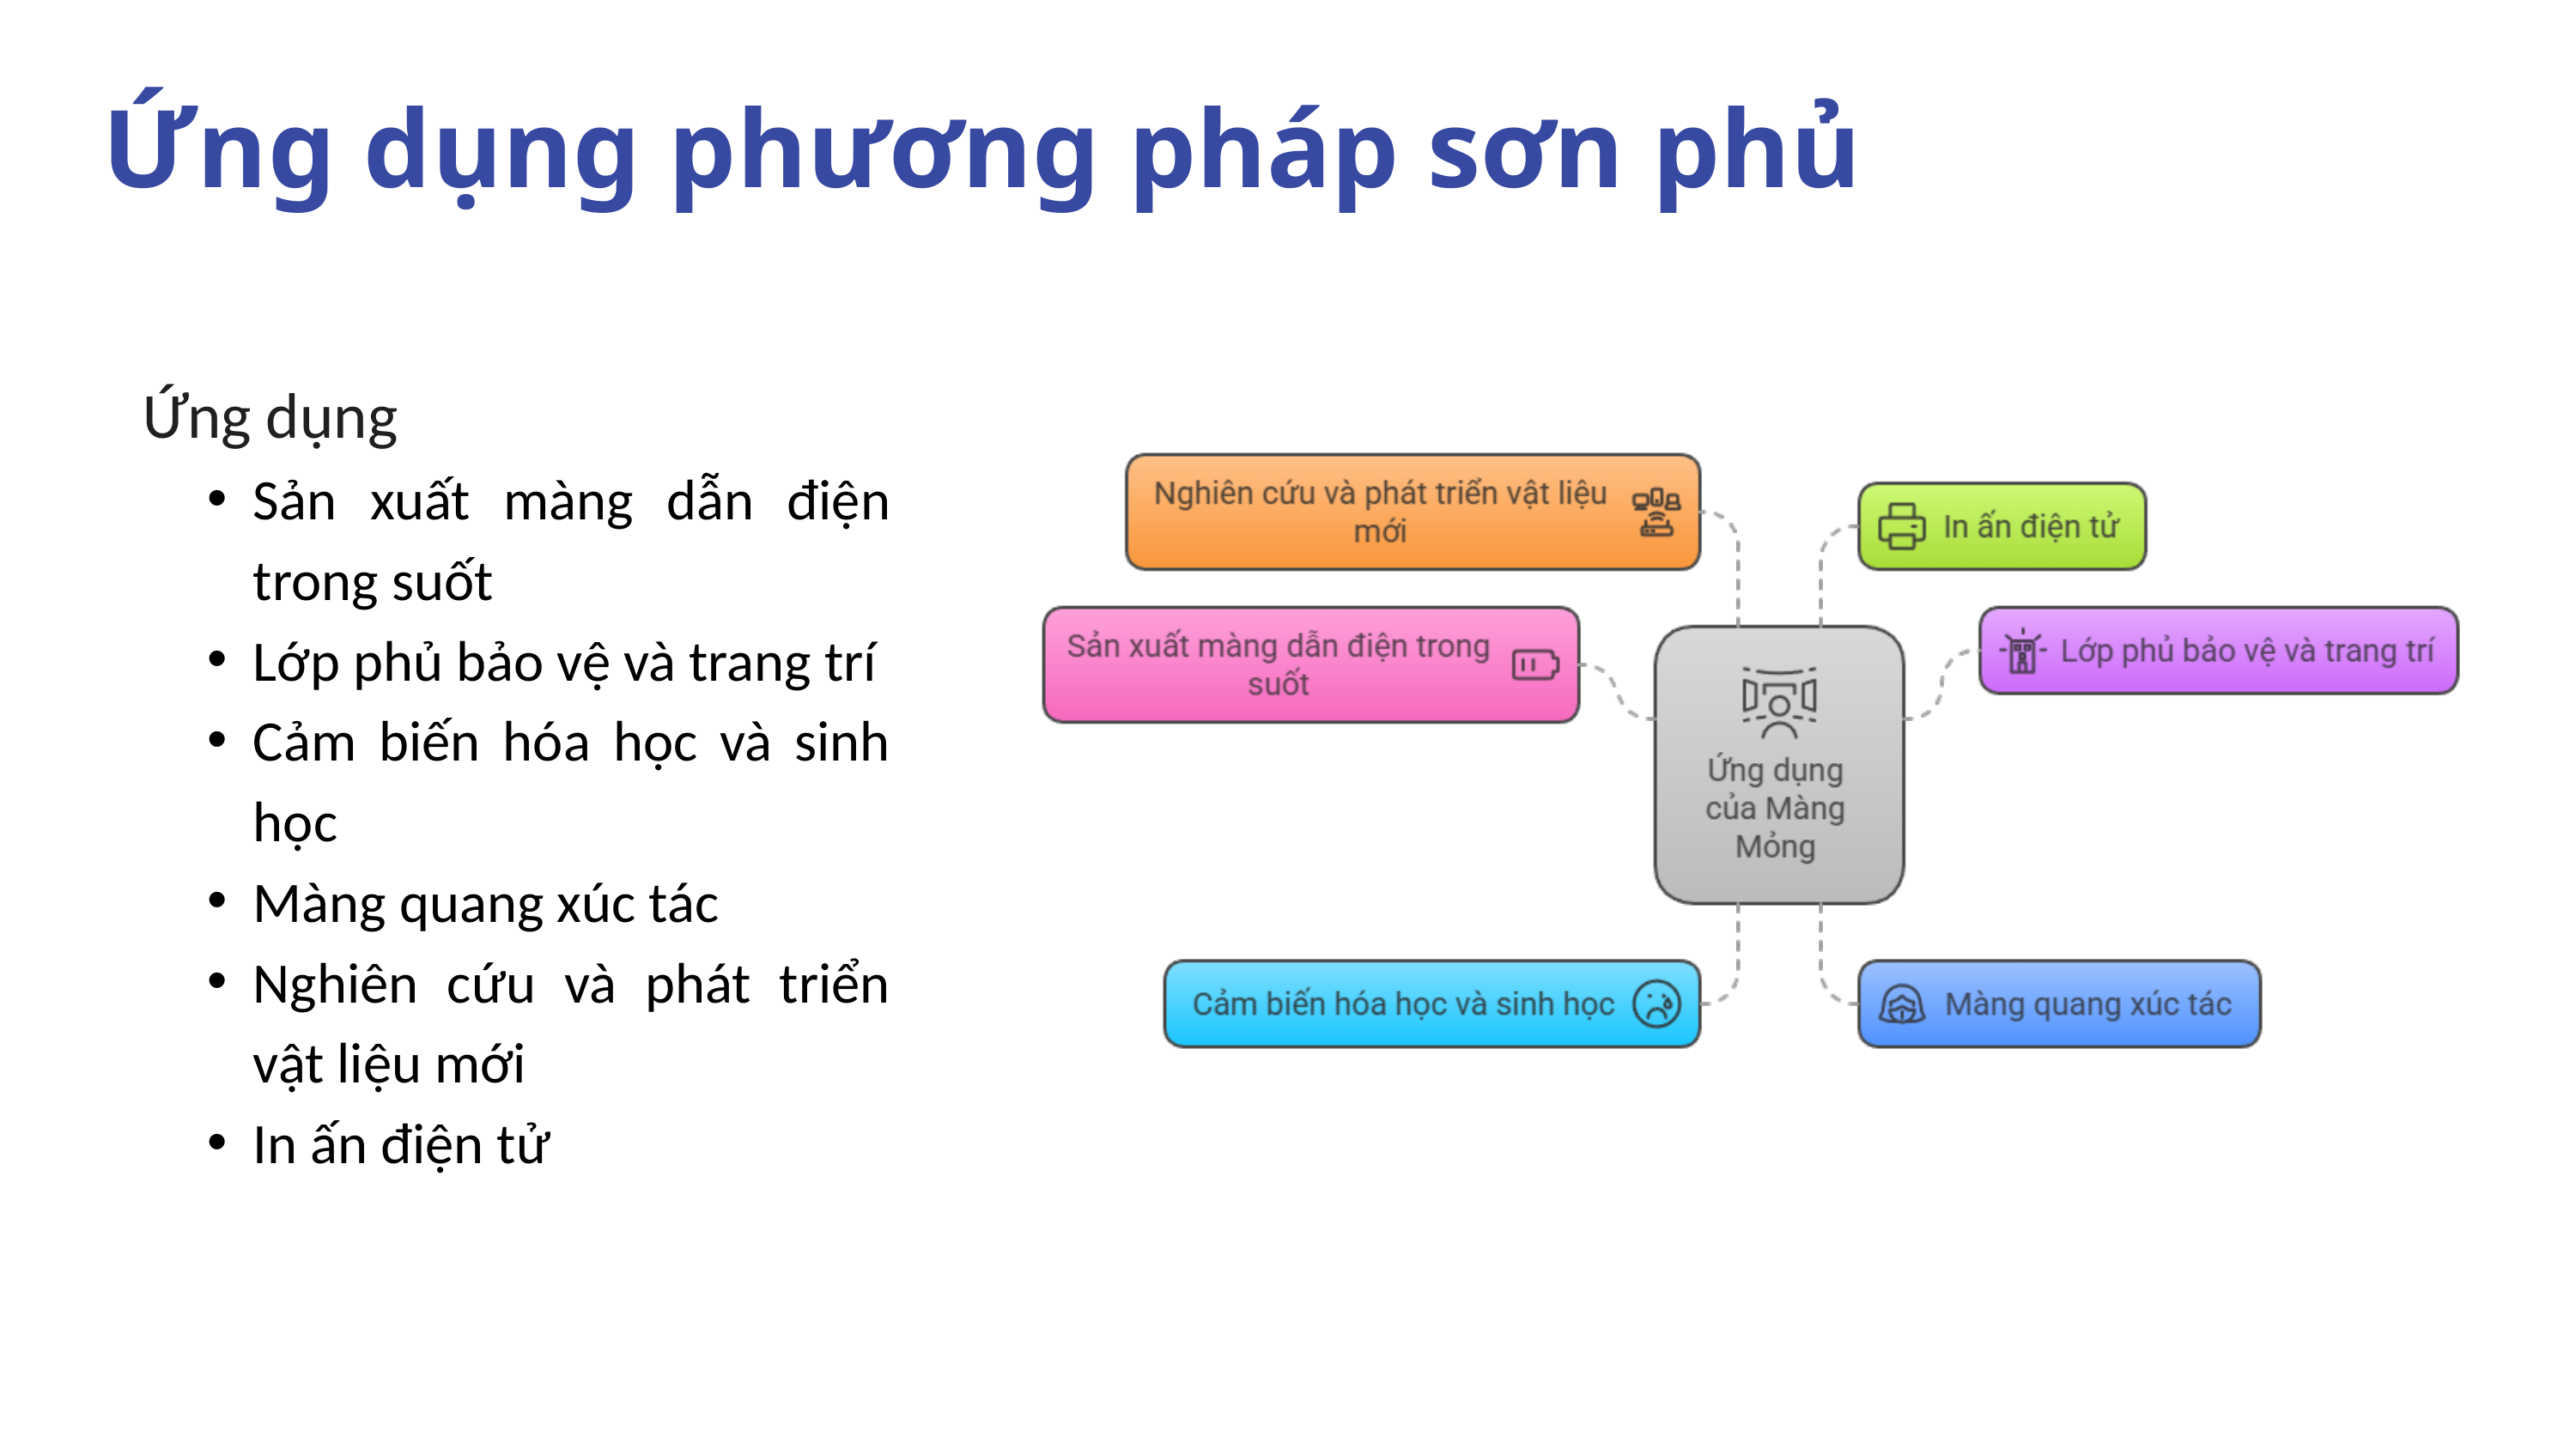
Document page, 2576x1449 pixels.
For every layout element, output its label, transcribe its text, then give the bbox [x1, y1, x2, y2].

picture [1024, 433, 2479, 1068]
text_box Ứng dụng phương pháp sơn phủ [102, 70, 2373, 209]
text_box Ứng dụng Sản xuất màng dẫn điện trong suốt Lớp phủ bảo vệ và trang trí Cảm biến hóa học và sinh học Màng quang xúc tác Nghiên cứu và phát triển vật liệu mới In ấn điện tử [97, 370, 891, 1256]
